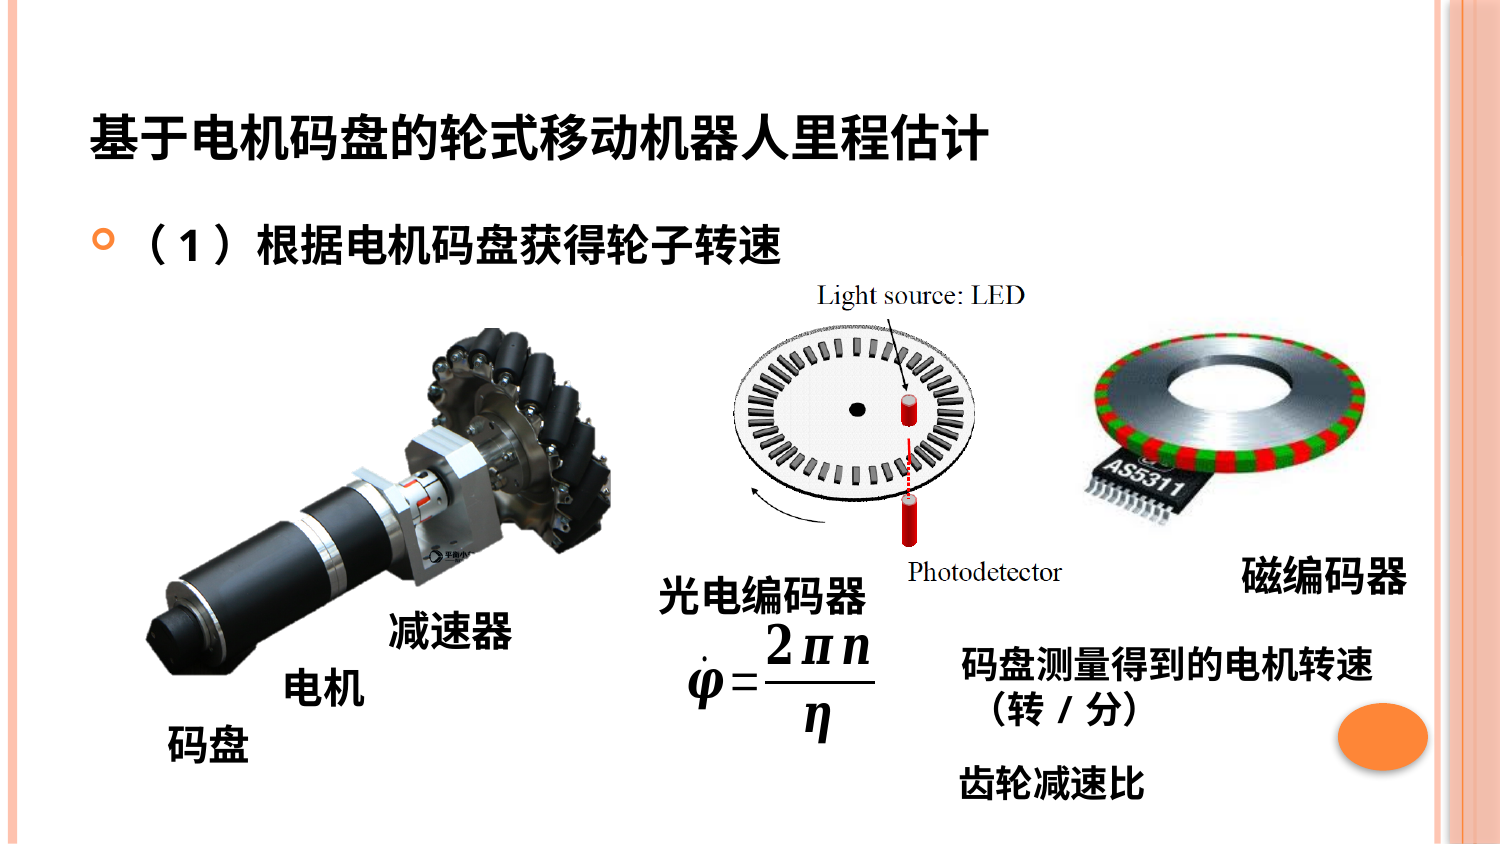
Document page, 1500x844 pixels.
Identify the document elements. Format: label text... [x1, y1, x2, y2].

text_box 码盘 [152, 699, 266, 777]
text_box 光电编码器 [643, 549, 883, 627]
picture [127, 324, 625, 688]
list （1）根据电机码盘获得轮子转速 [75, 196, 1300, 797]
title 基于电机码盘的轮式移动机器人里程估计 [75, 33, 1300, 175]
text_box 磁编码器 [1226, 529, 1424, 608]
picture [725, 269, 1403, 600]
text_box 电机 [267, 696, 381, 720]
